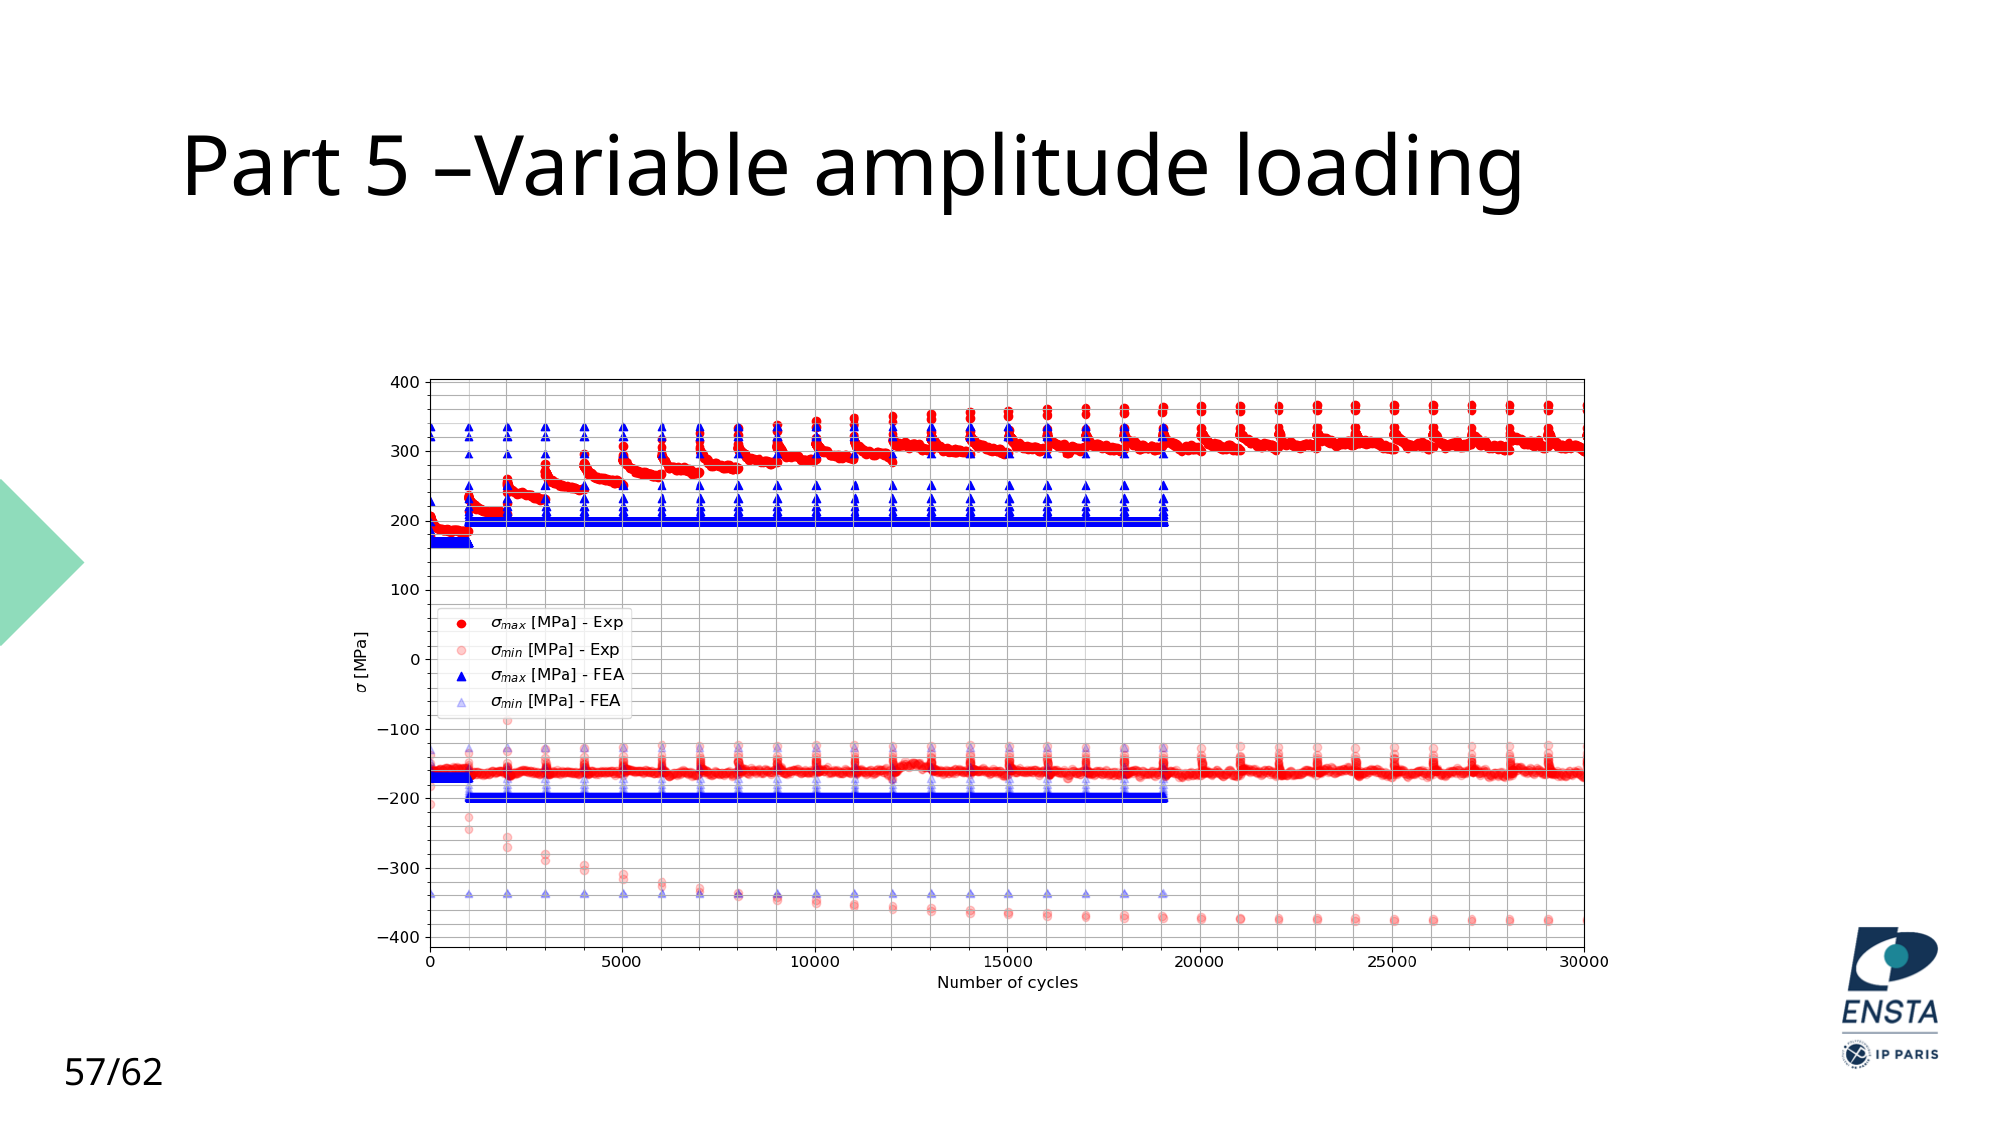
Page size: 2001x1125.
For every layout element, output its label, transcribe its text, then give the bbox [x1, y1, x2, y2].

picture [243, 290, 1733, 1027]
title Part 5 –Variable amplitude loading [165, 59, 1852, 278]
picture [1830, 915, 1950, 1081]
text_box 57/62 [48, 1040, 179, 1100]
